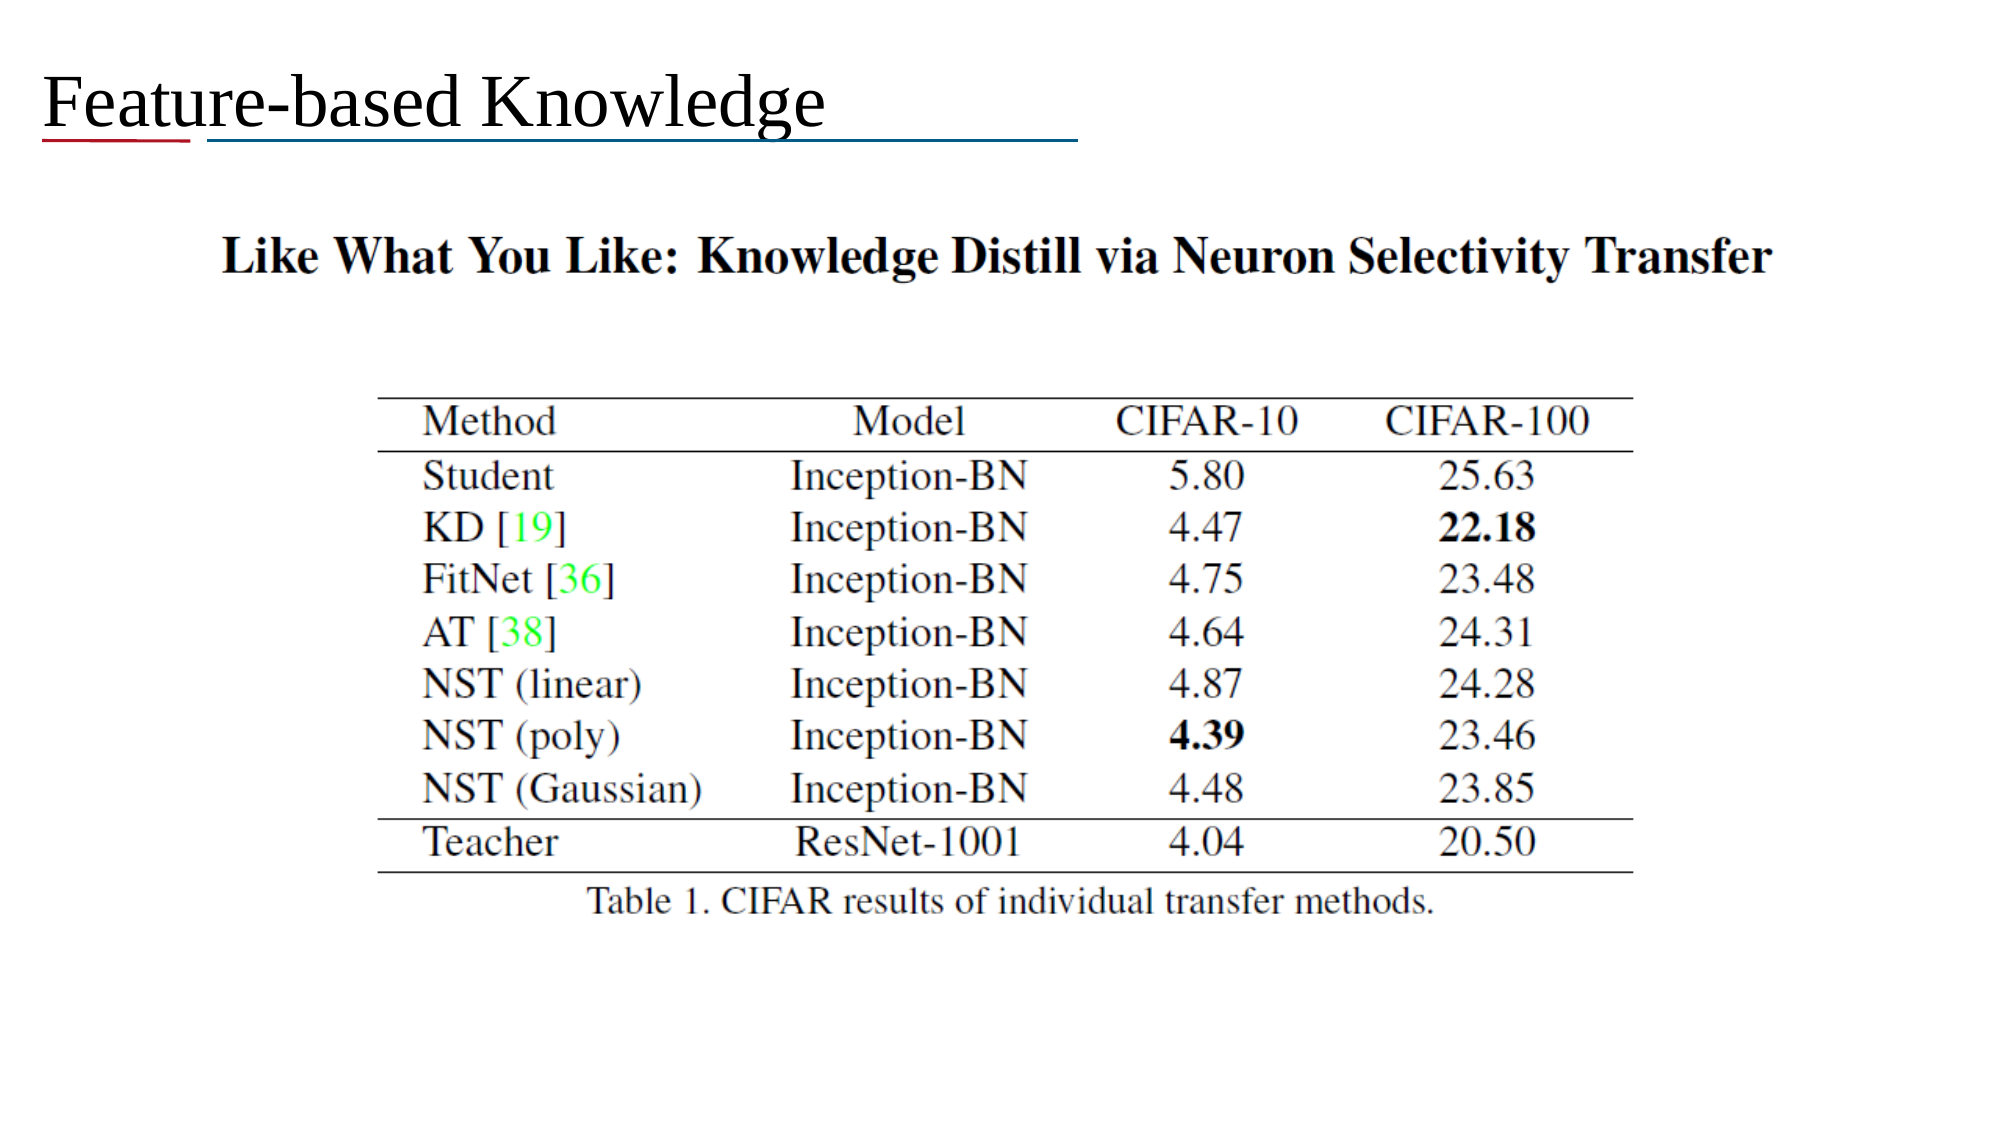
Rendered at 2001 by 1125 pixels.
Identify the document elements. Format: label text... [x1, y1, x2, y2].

picture [342, 379, 1658, 939]
title Feature-based Knowledge [27, 0, 1753, 211]
picture [205, 186, 1795, 357]
